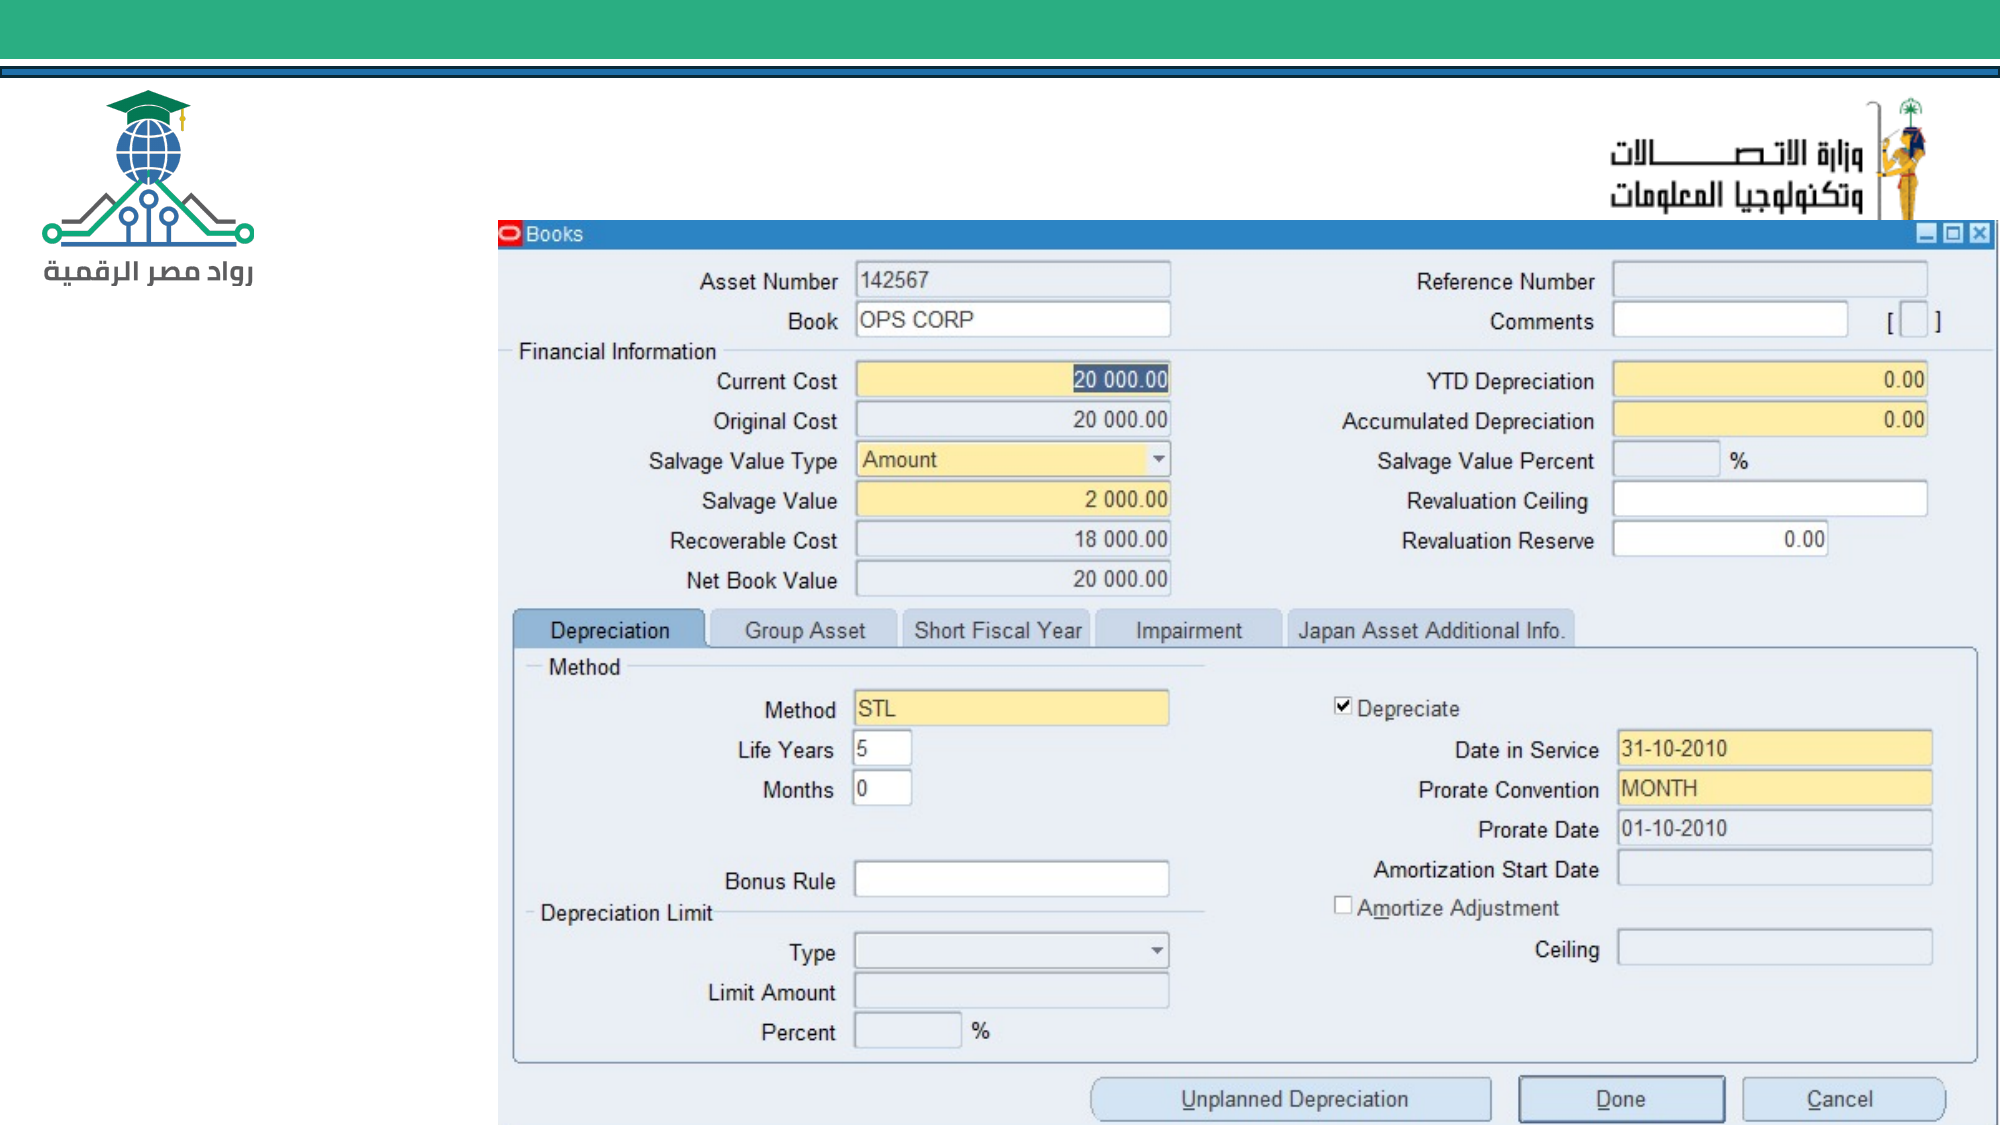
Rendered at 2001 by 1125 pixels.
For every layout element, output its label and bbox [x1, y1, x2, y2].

picture [497, 220, 2000, 1125]
text_box [0, 0, 2000, 286]
